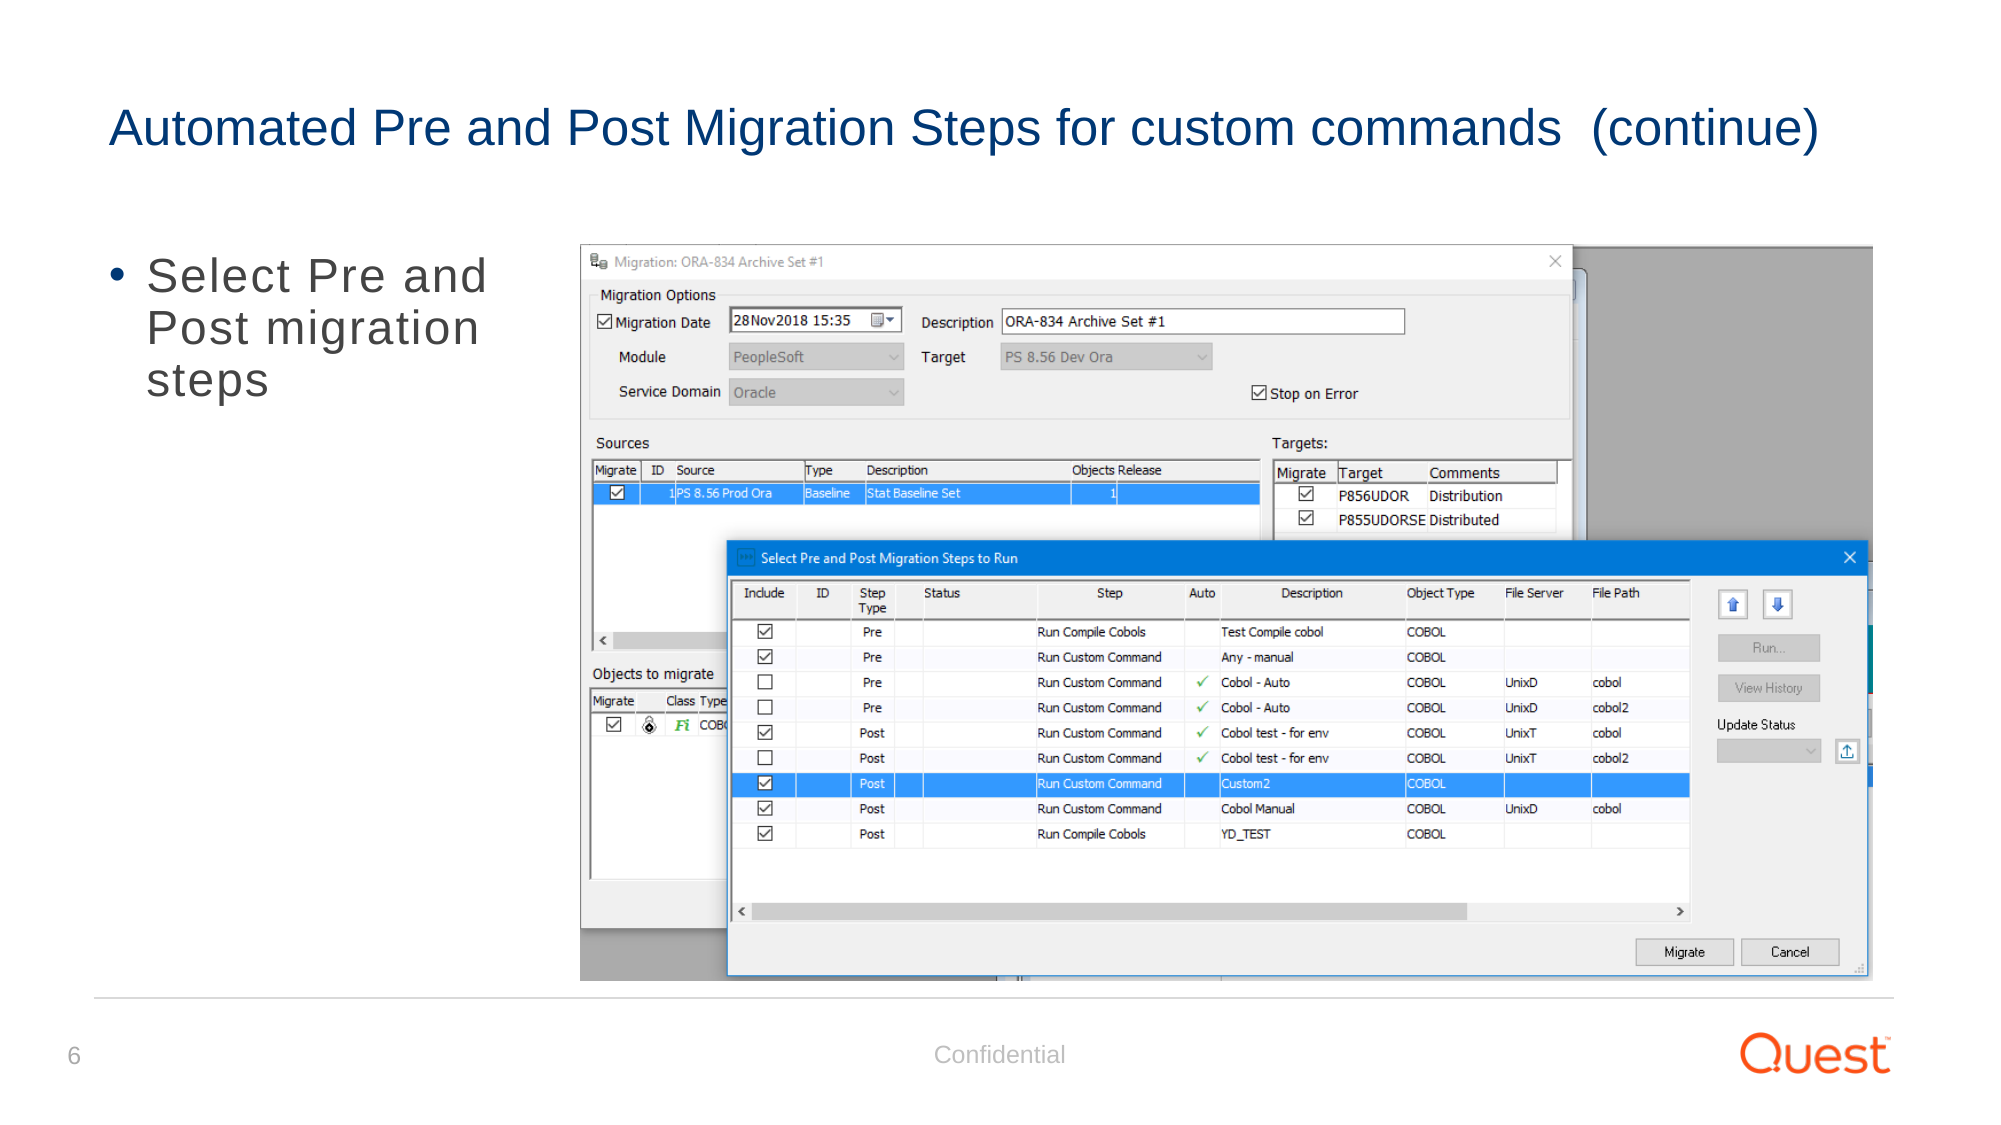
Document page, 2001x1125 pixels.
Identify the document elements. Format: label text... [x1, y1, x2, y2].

list Select Pre and Post migration steps [93, 243, 555, 954]
list Automated Pre and Post Migration Steps for custom commands (continue) [93, 93, 1894, 217]
picture [1739, 1031, 1892, 1075]
picture [580, 244, 1873, 981]
